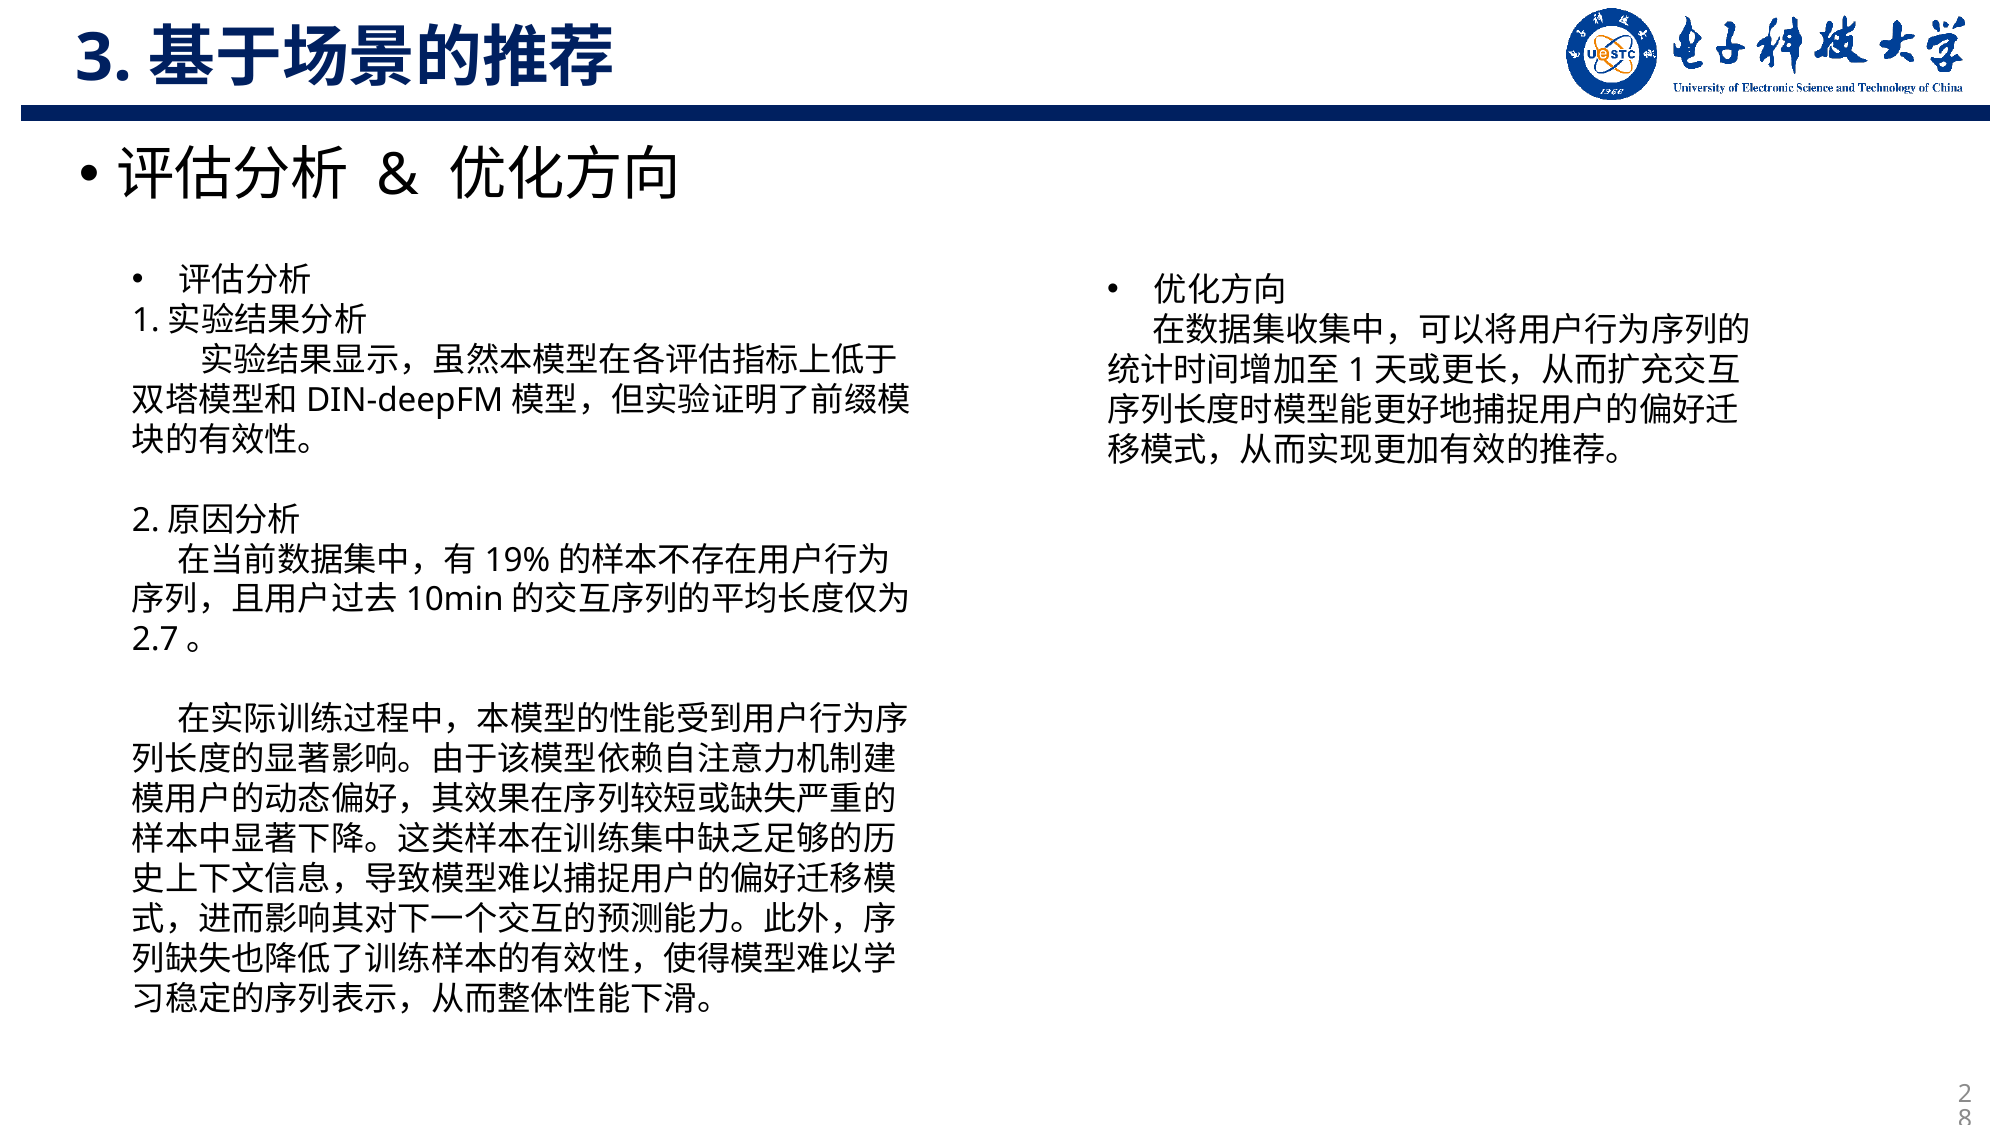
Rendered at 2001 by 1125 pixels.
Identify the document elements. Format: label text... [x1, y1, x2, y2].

text_box 评估分析 & 优化方向 [63, 137, 1064, 215]
text_box 3.基于场景的推荐 [60, 5, 1435, 101]
picture [1566, 8, 1965, 100]
text_box 评估分析 1.实验结果分析 实验结果显示，虽然本模型在各评估指标上低于双塔模型和DIN-deepFM模型，但实验证明了前缀模块的有效性。 2.原因分析 在当前数据集中，有19%的样本不存在用户行为序列，且用户过去10min的交互序列的平均长度仅为2.7。 在实际训练过程中，本模型的性能受到用户行为序列长度的显著影响。由于该模型依赖自注意力机制建模用户的动态偏好，其效果在序列较短或缺失严重的样本中显著下降。这类样本在训练集中缺乏足够的历史上下文信息，导致模型难以捕捉用户的偏好迁移模式，进而影响其对下一个交互的预测能力。此外，序列缺失也降低了训练样本的有效性，使得模型难以学习稳定的序列表示，从而整体性能下滑。 [117, 250, 935, 1064]
text_box 优化方向 在数据集收集中，可以将用户行为序列的统计时间增加至1天或更长，从而扩充交互序列长度时模型能更好地捕捉用户的偏好迁移模式，从而实现更加有效的推荐。 [1092, 260, 1782, 521]
text_box 28 [1943, 1065, 2000, 1125]
